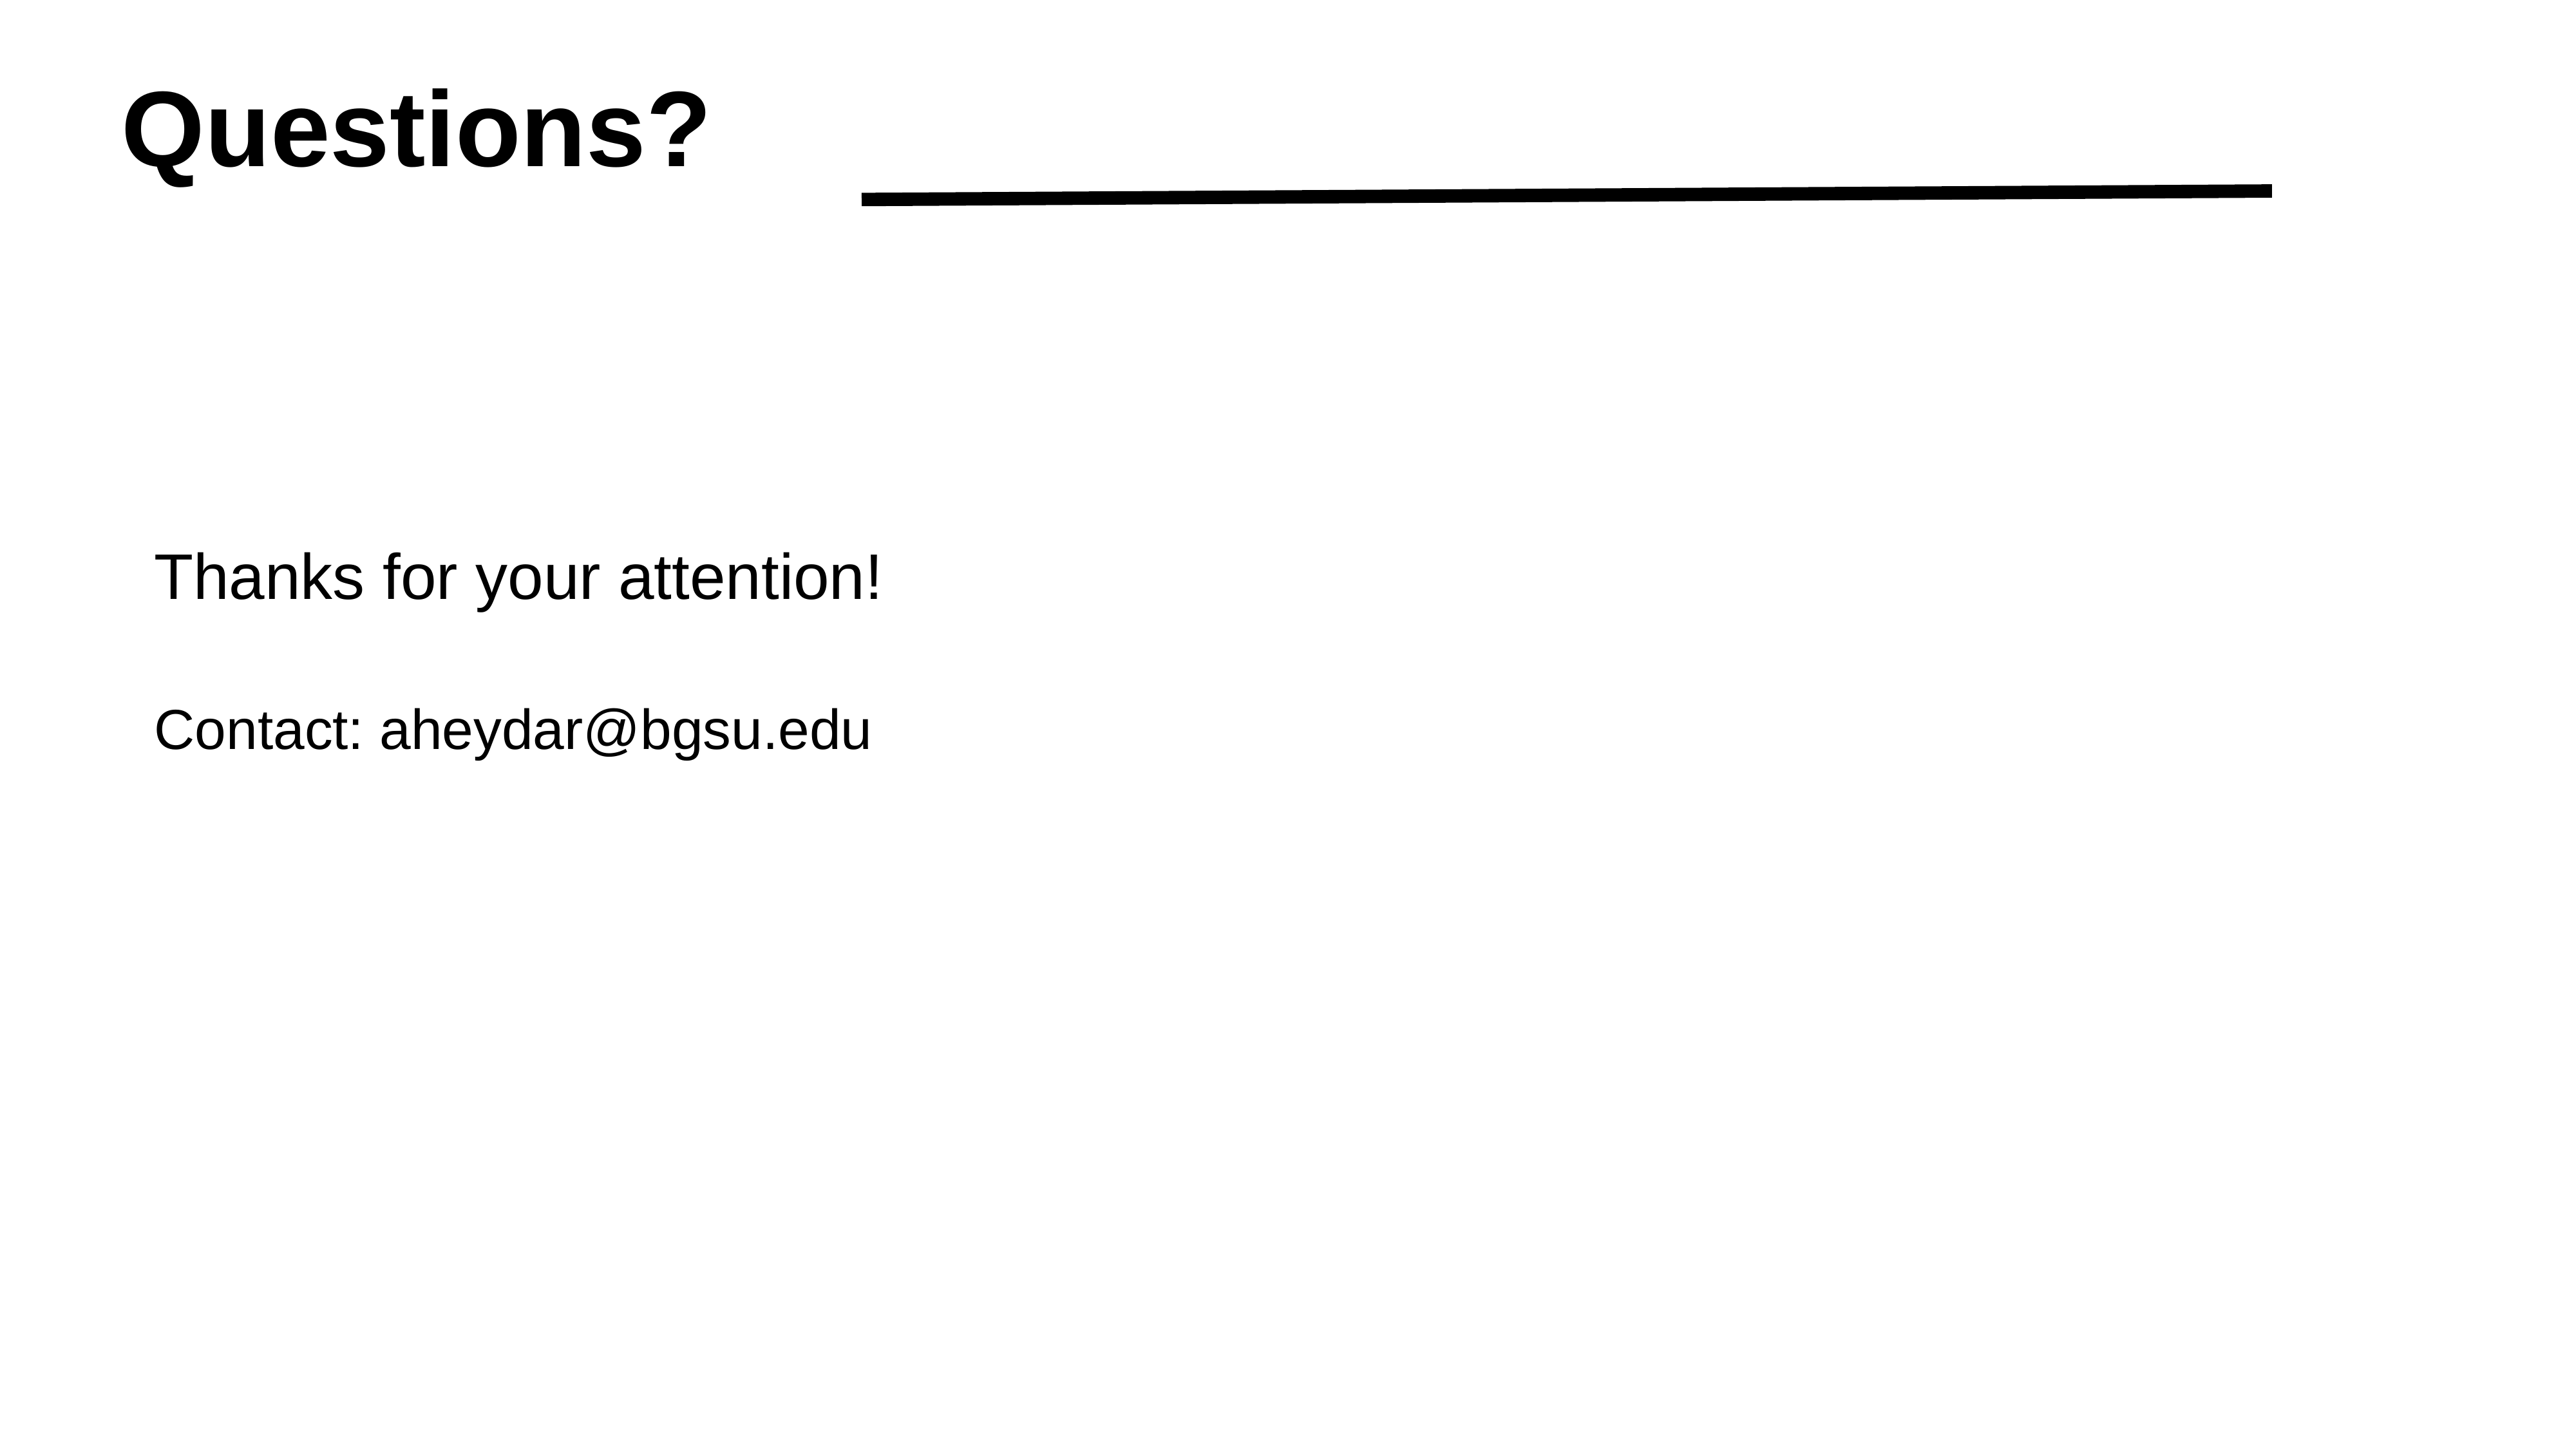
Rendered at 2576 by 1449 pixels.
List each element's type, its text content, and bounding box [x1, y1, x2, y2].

text_box Questions? [114, 62, 1853, 202]
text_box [861, 191, 2273, 200]
text_box Thanks for your attention! Contact: aheydar@bgsu.edu [149, 265, 2286, 949]
